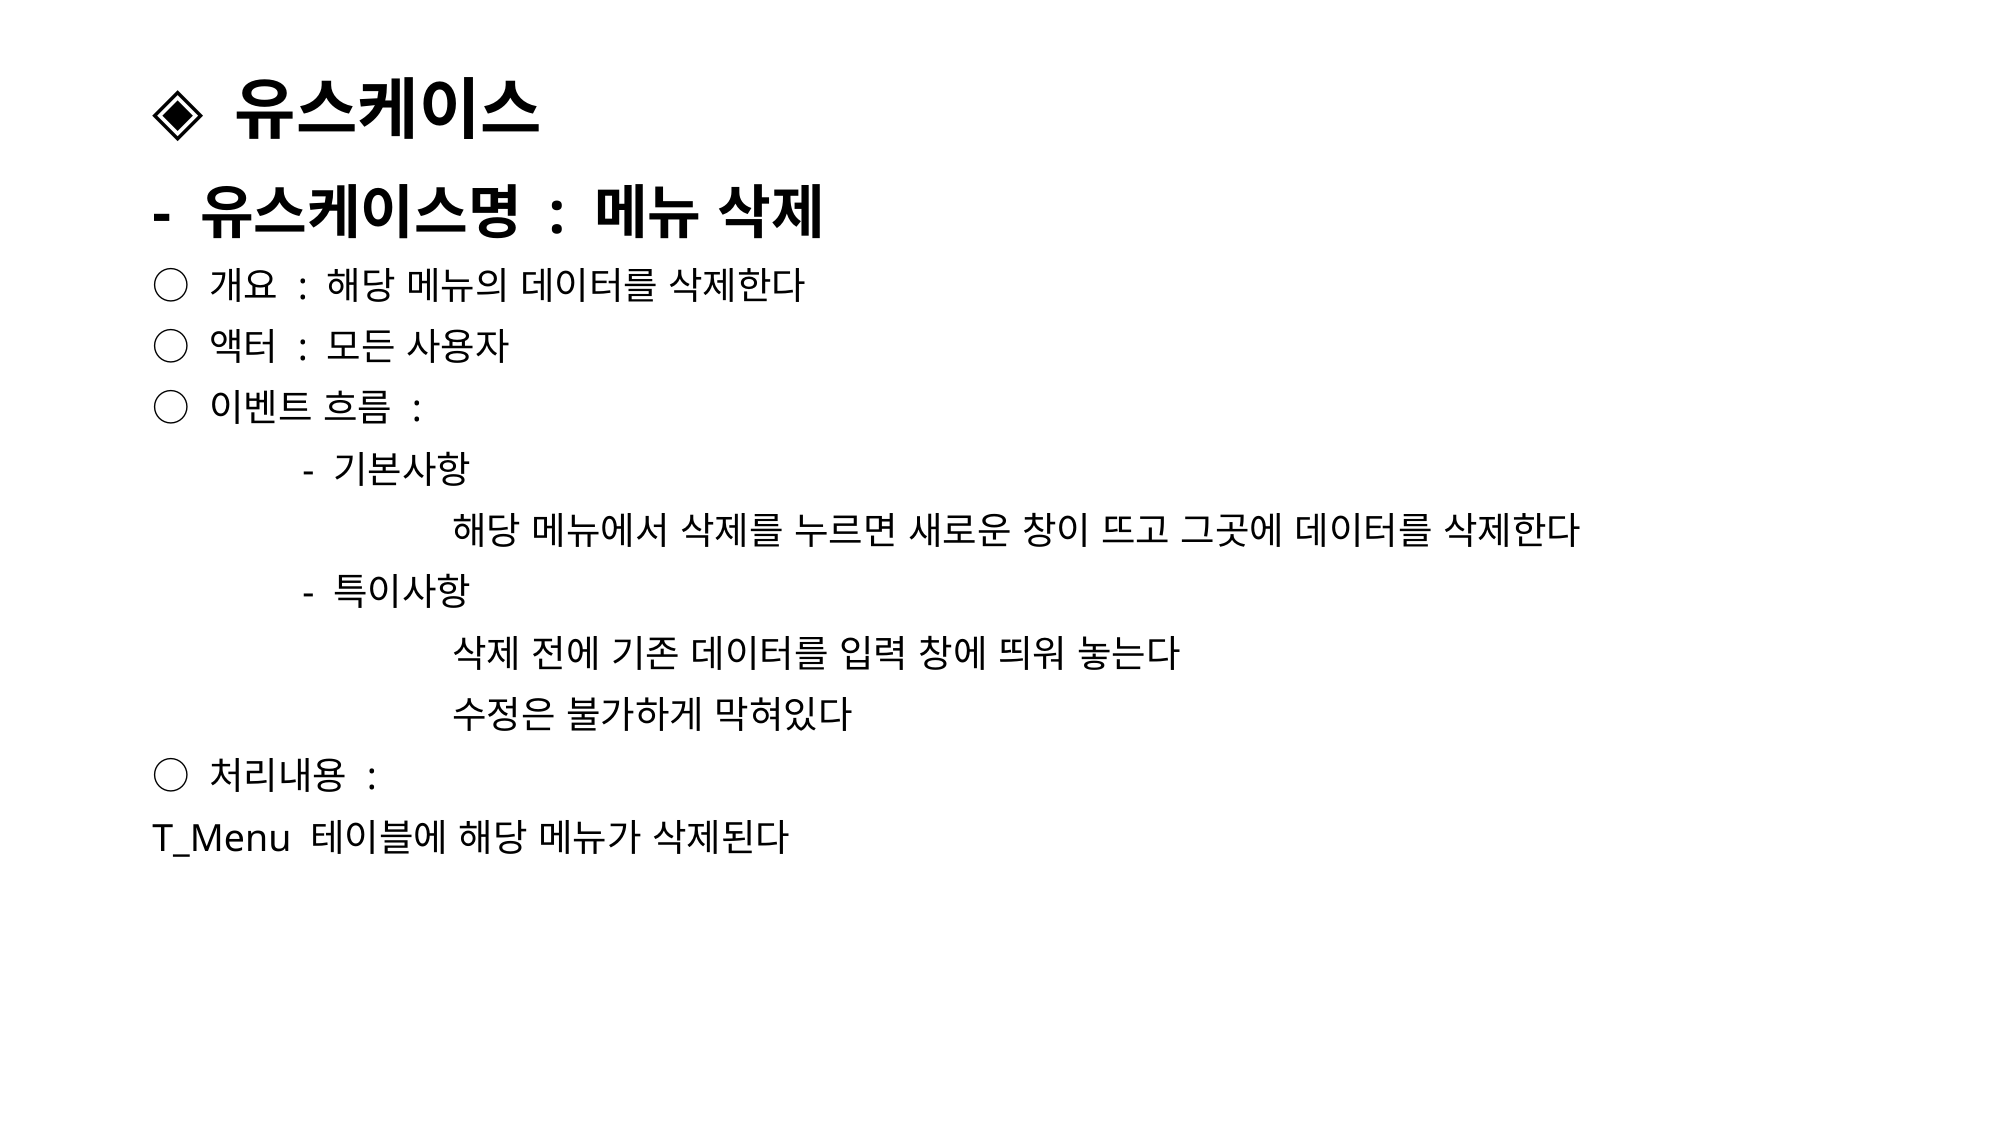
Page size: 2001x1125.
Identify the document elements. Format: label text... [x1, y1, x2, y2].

list - 유스케이스명 : 메뉴 삭제 ○ 개요 : 해당 메뉴의 데이터를 삭제한다 ○ 액터 : 모든 사용자 ○ 이벤트 흐름 : - 기본사항 해당 메뉴에서 삭제를 누르면 새로운 창이 뜨고 그곳에 데이터를 삭제한다 - 특이사항 삭제 전에 기존 데이터를 입력 창에 띄워 놓는다 수정은 불가하게 막혀있다 ○ 처리내용 : T_Menu 테이블에 해당 메뉴가 삭제된다 [137, 175, 1863, 1014]
title ◈ 유스케이스 [137, 59, 1863, 164]
